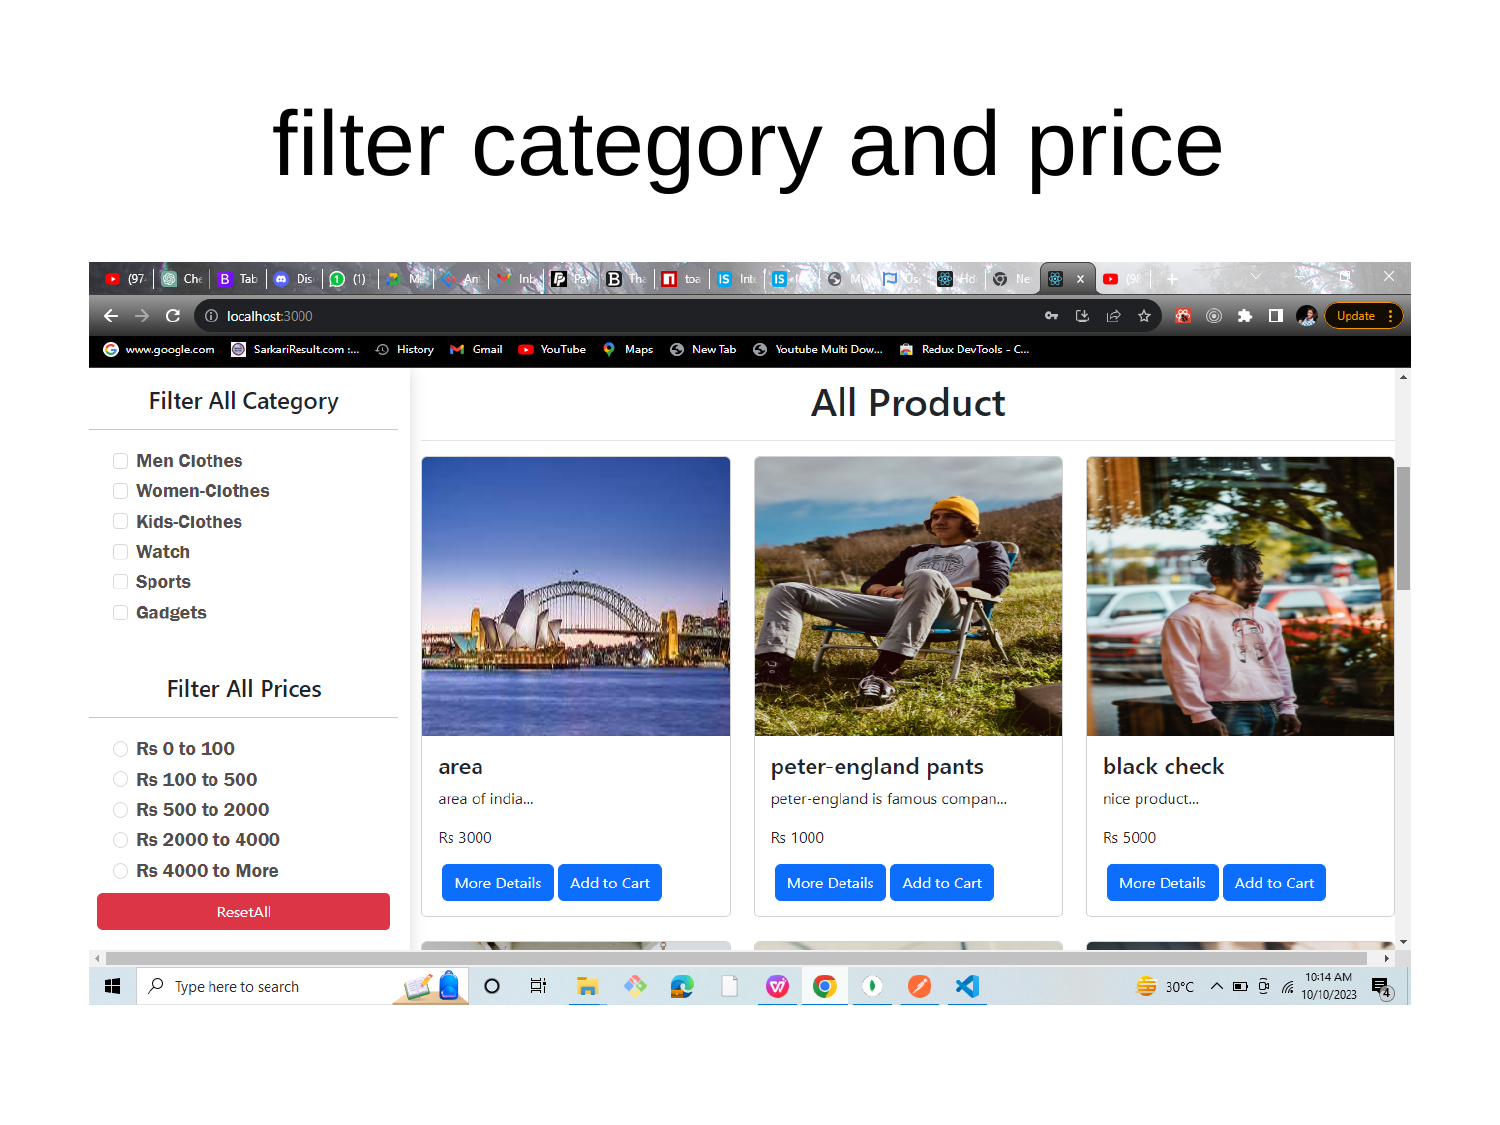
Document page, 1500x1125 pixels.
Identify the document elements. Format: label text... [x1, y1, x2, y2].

title filter category and price [74, 44, 1426, 233]
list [89, 262, 1411, 1005]
